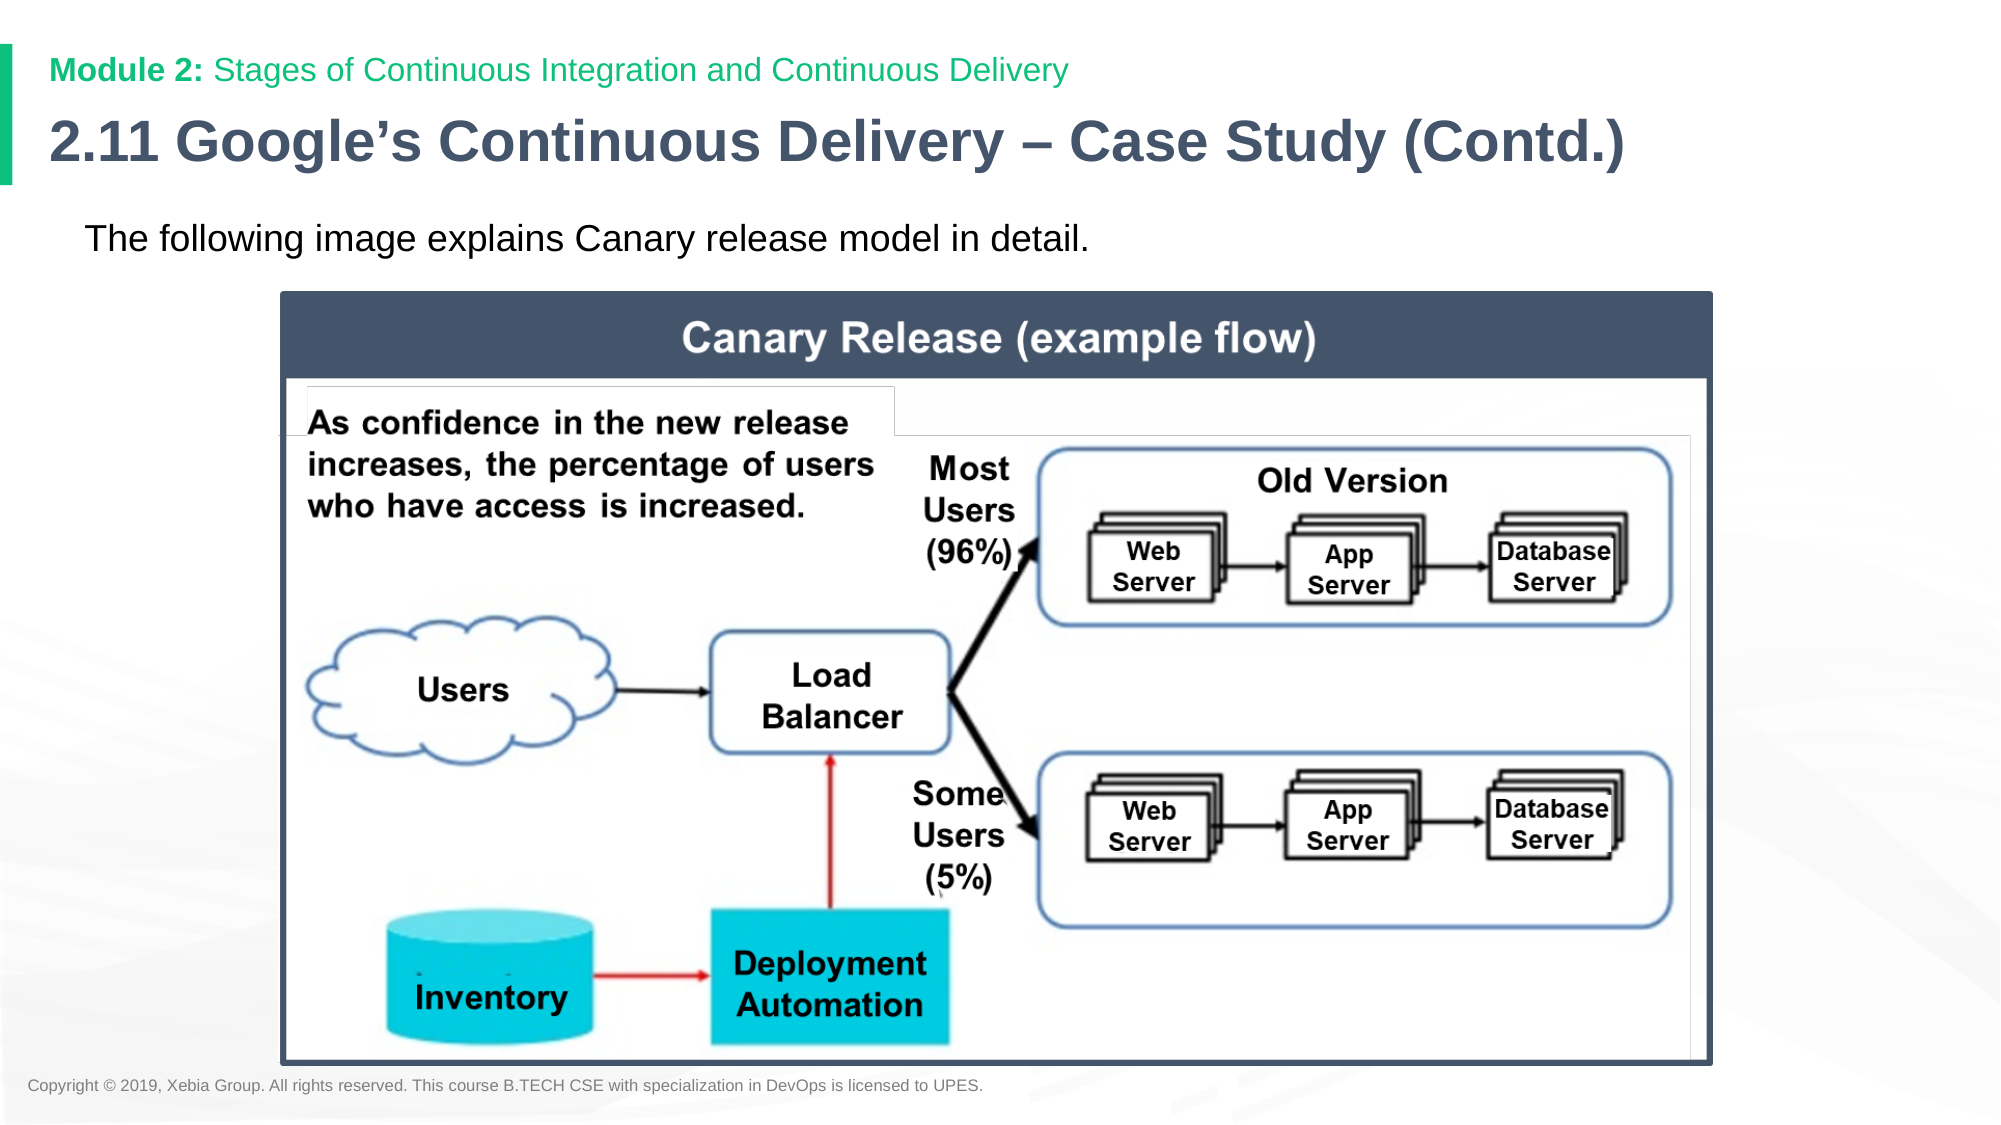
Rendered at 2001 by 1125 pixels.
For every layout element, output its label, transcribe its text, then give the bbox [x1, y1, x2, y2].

title 2.11 Google’s Continuous Delivery – Case Study (Contd.) [34, 103, 1760, 185]
picture [0, 0, 2000, 1125]
list The following image explains Canary release model in detail. [84, 214, 1770, 1009]
